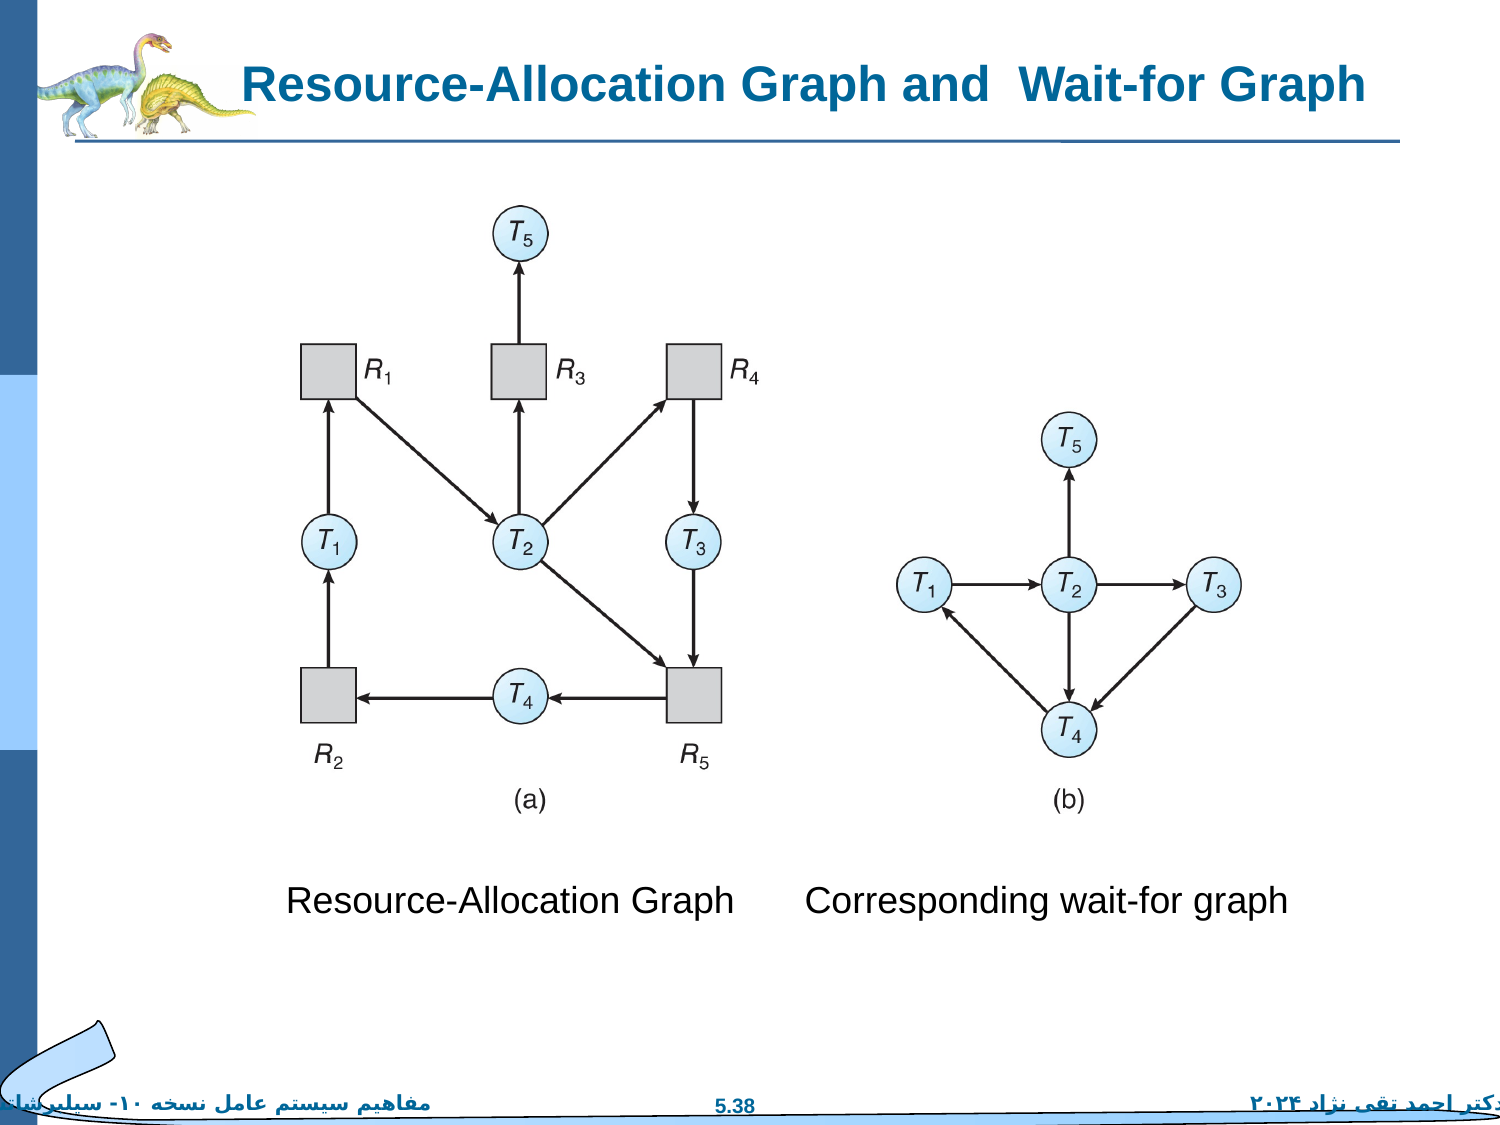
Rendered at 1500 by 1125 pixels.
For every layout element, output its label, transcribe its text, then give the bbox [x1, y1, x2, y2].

text_box Resource-Allocation Graph [271, 868, 750, 929]
text_box Corresponding wait-for graph [789, 868, 1304, 929]
picture [38, 20, 258, 151]
title Resource-Allocation Graph and Wait-for Graph [124, 44, 1484, 120]
picture [299, 205, 1243, 814]
